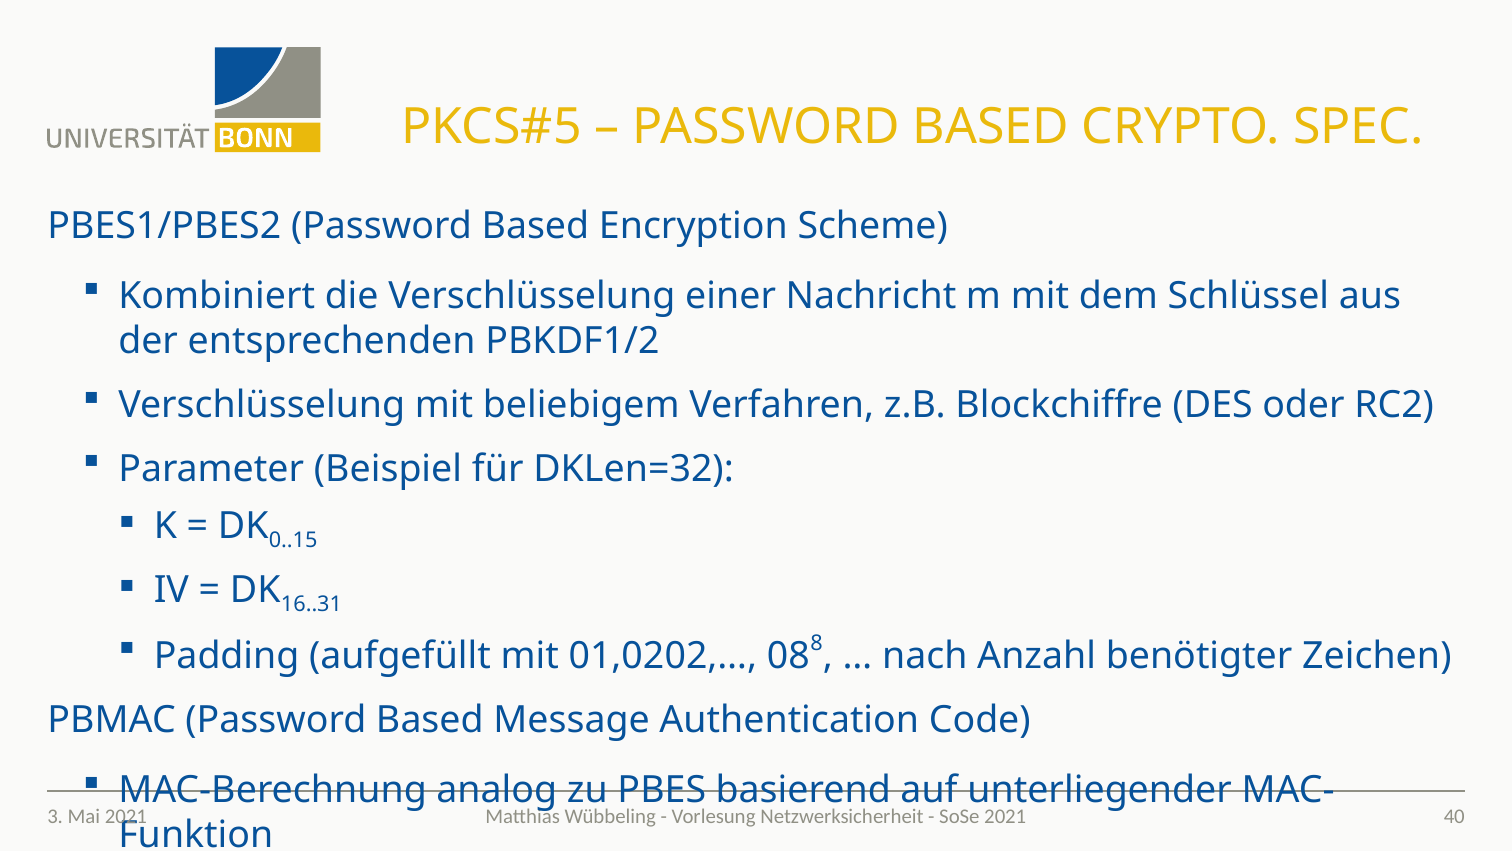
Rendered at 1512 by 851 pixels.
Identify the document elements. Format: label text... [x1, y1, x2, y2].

title PKCS#5 – Password based Crypto. Spec. [401, 47, 1465, 154]
slide_number 3. Mai 2021 [47, 791, 189, 839]
slide_number 40 [1370, 791, 1465, 839]
footer Matthias Wübbeling - Vorlesung Netzwerksicherheit - SoSe 2021 [342, 791, 1170, 839]
list PBES1/PBES2 (Password Based Encryption Scheme) Kombiniert die Verschlüsselung einer Nachricht m mit dem Schlüssel aus der entsprechenden PBKDF1/2 Verschlüsselung mit beliebigem Verfahren, z.B. Blockchiffre (DES oder RC2) Parameter (Beispiel für DKLen=32): K = DK0..15 IV = DK16..31 Padding (aufgefüllt mit 01,0202,…, 088, … nach Anzahl benötigter Zeichen) PBMAC (Password Based Message Authentication Code) MAC-Berechnung analog zu PBES basierend auf unterliegender MAC-Funktion [47, 200, 1465, 745]
